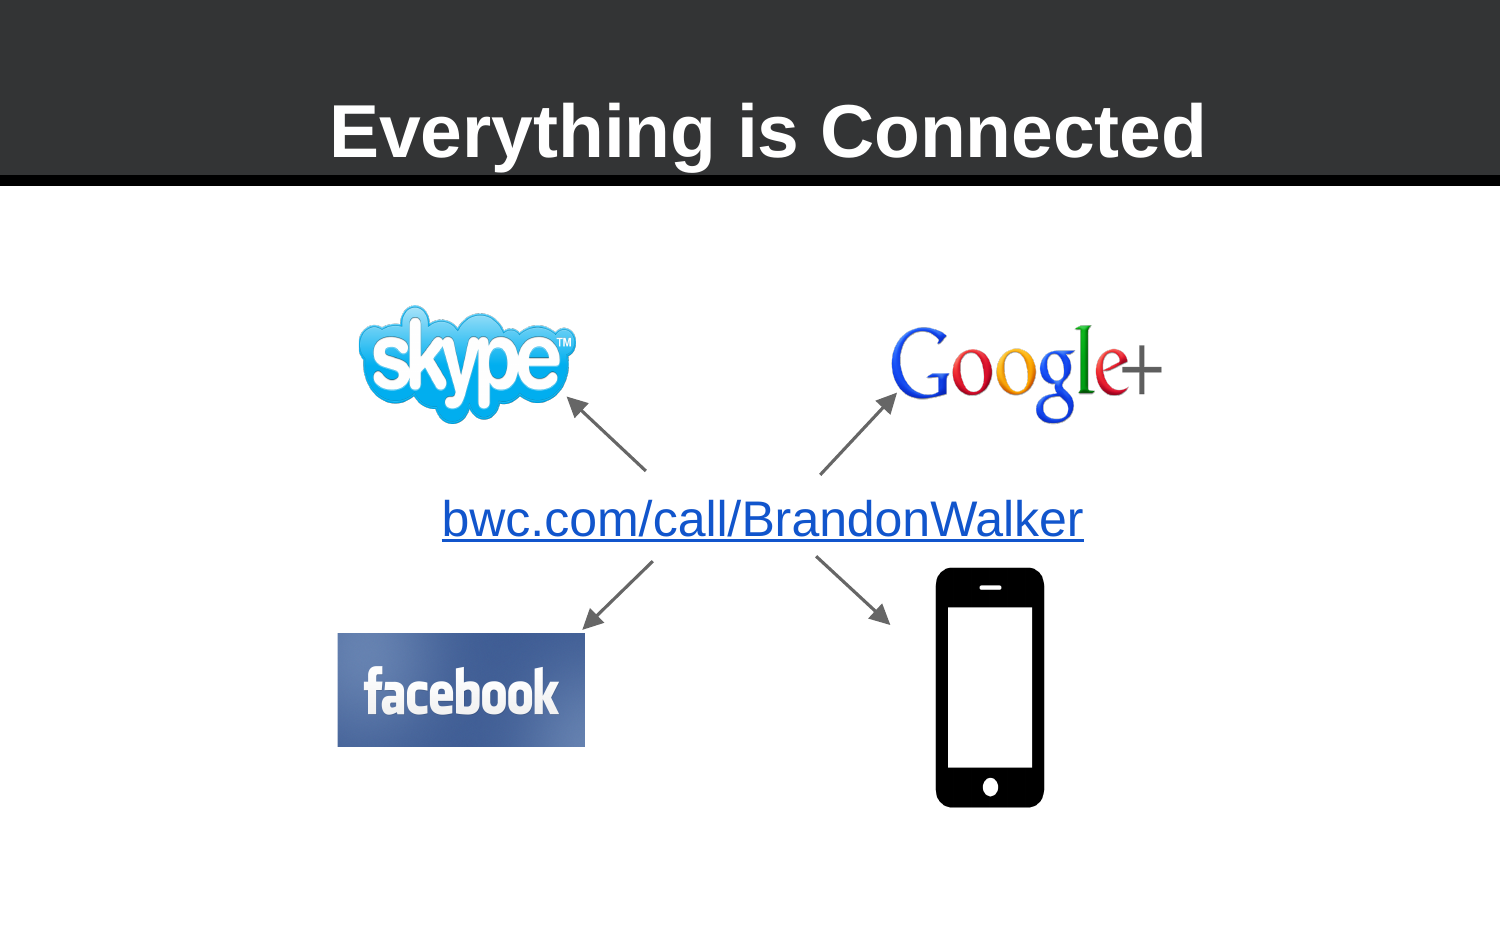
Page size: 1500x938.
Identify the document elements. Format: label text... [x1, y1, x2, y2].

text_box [566, 396, 647, 472]
title Everything is Connected [75, 30, 1425, 188]
text_box [865, 572, 1114, 836]
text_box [582, 560, 654, 631]
text_box [890, 312, 1163, 431]
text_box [819, 392, 898, 476]
picture [0, 0, 1500, 938]
text_box bwc.com/call/BrandonWalker [426, 470, 1114, 572]
text_box [337, 633, 586, 747]
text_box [815, 556, 891, 626]
text_box [358, 305, 576, 425]
